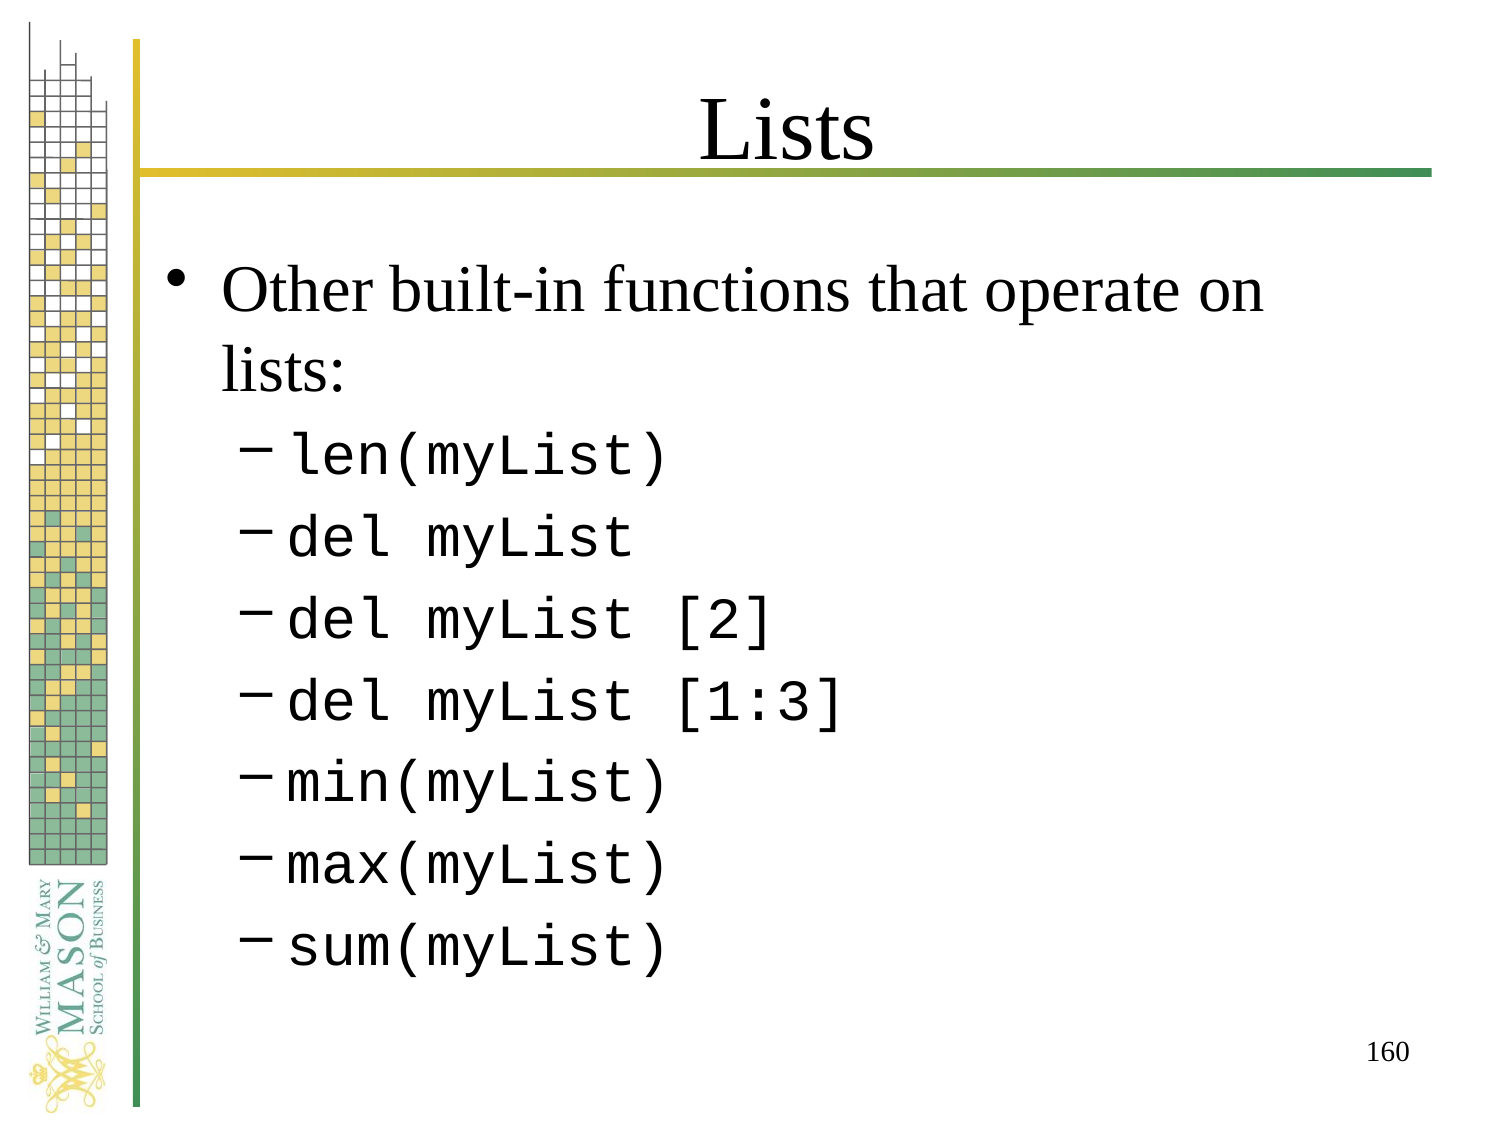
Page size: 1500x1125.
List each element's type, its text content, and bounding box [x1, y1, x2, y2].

table_cell != [29, 879, 107, 1113]
title Lists [150, 45, 1425, 200]
slide_number 160 [1048, 1024, 1426, 1103]
list Other built-in functions that operate on lists: len(myList) del myList del myList [2] del myList [1:3] min(myList) max(myList) sum(myList) [150, 237, 1425, 1005]
